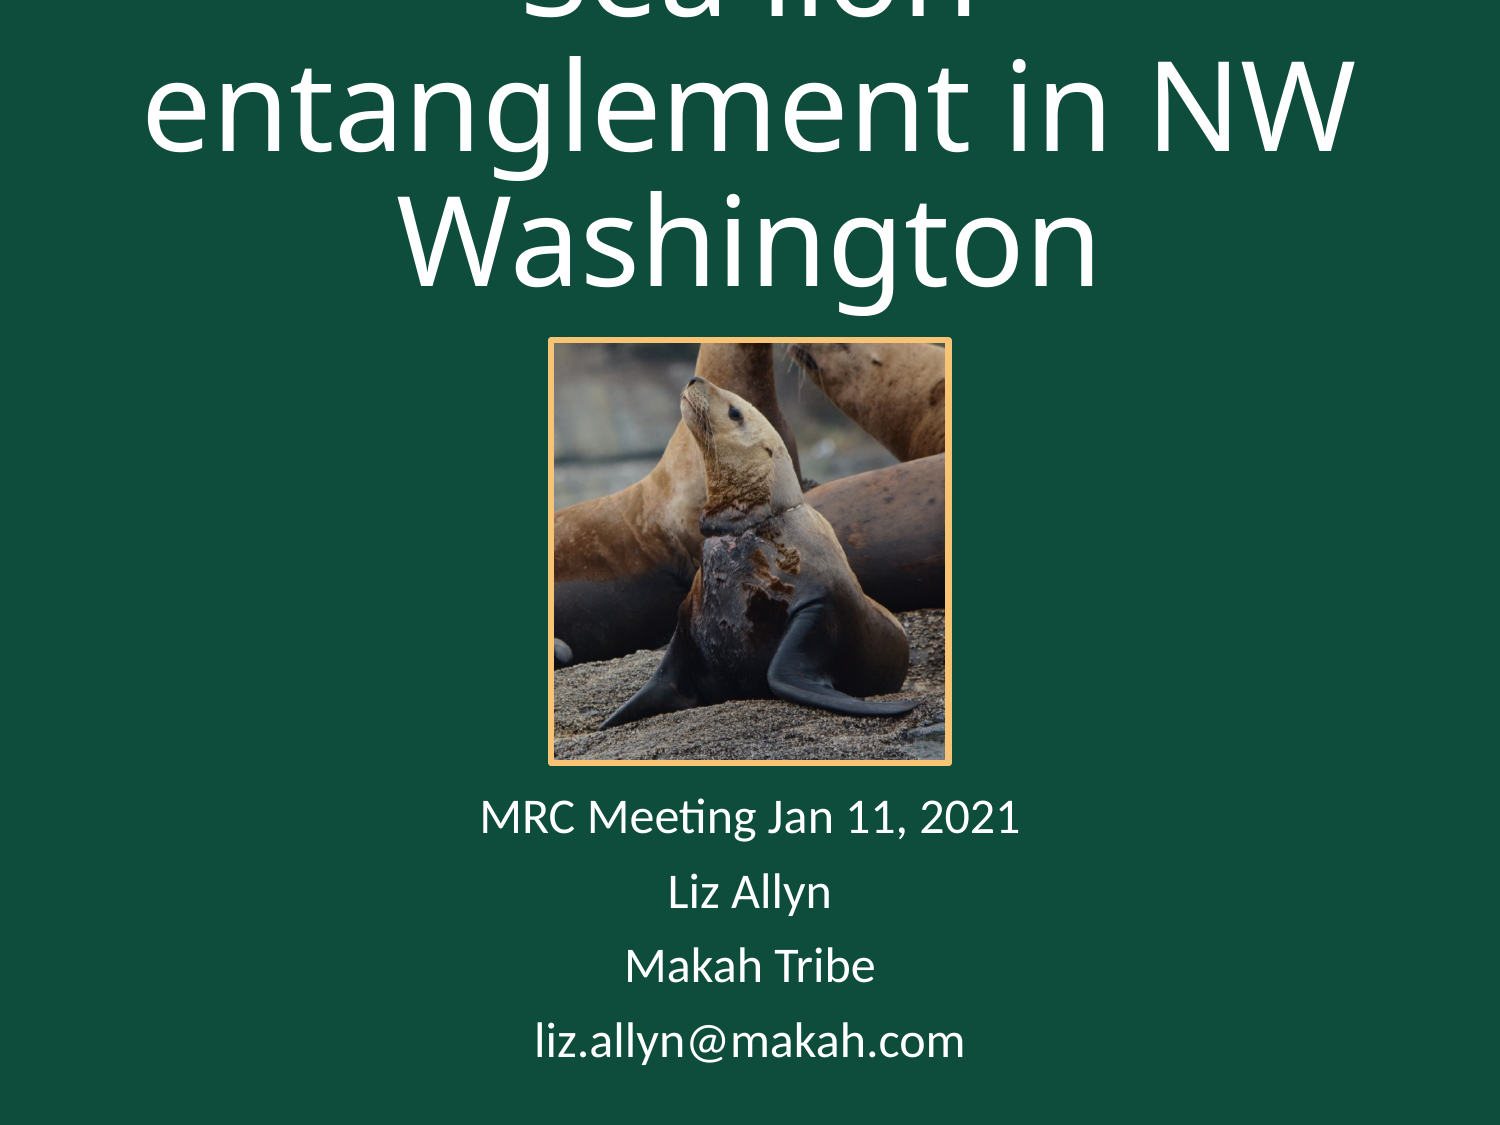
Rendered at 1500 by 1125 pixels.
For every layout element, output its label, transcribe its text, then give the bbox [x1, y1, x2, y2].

subtitle MRC Meeting Jan 11, 2021 Liz Allyn Makah Tribe liz.allyn@makah.com [0, 782, 1500, 1118]
title Sea lion entanglement in NW Washington [112, 14, 1388, 322]
picture [554, 343, 946, 761]
